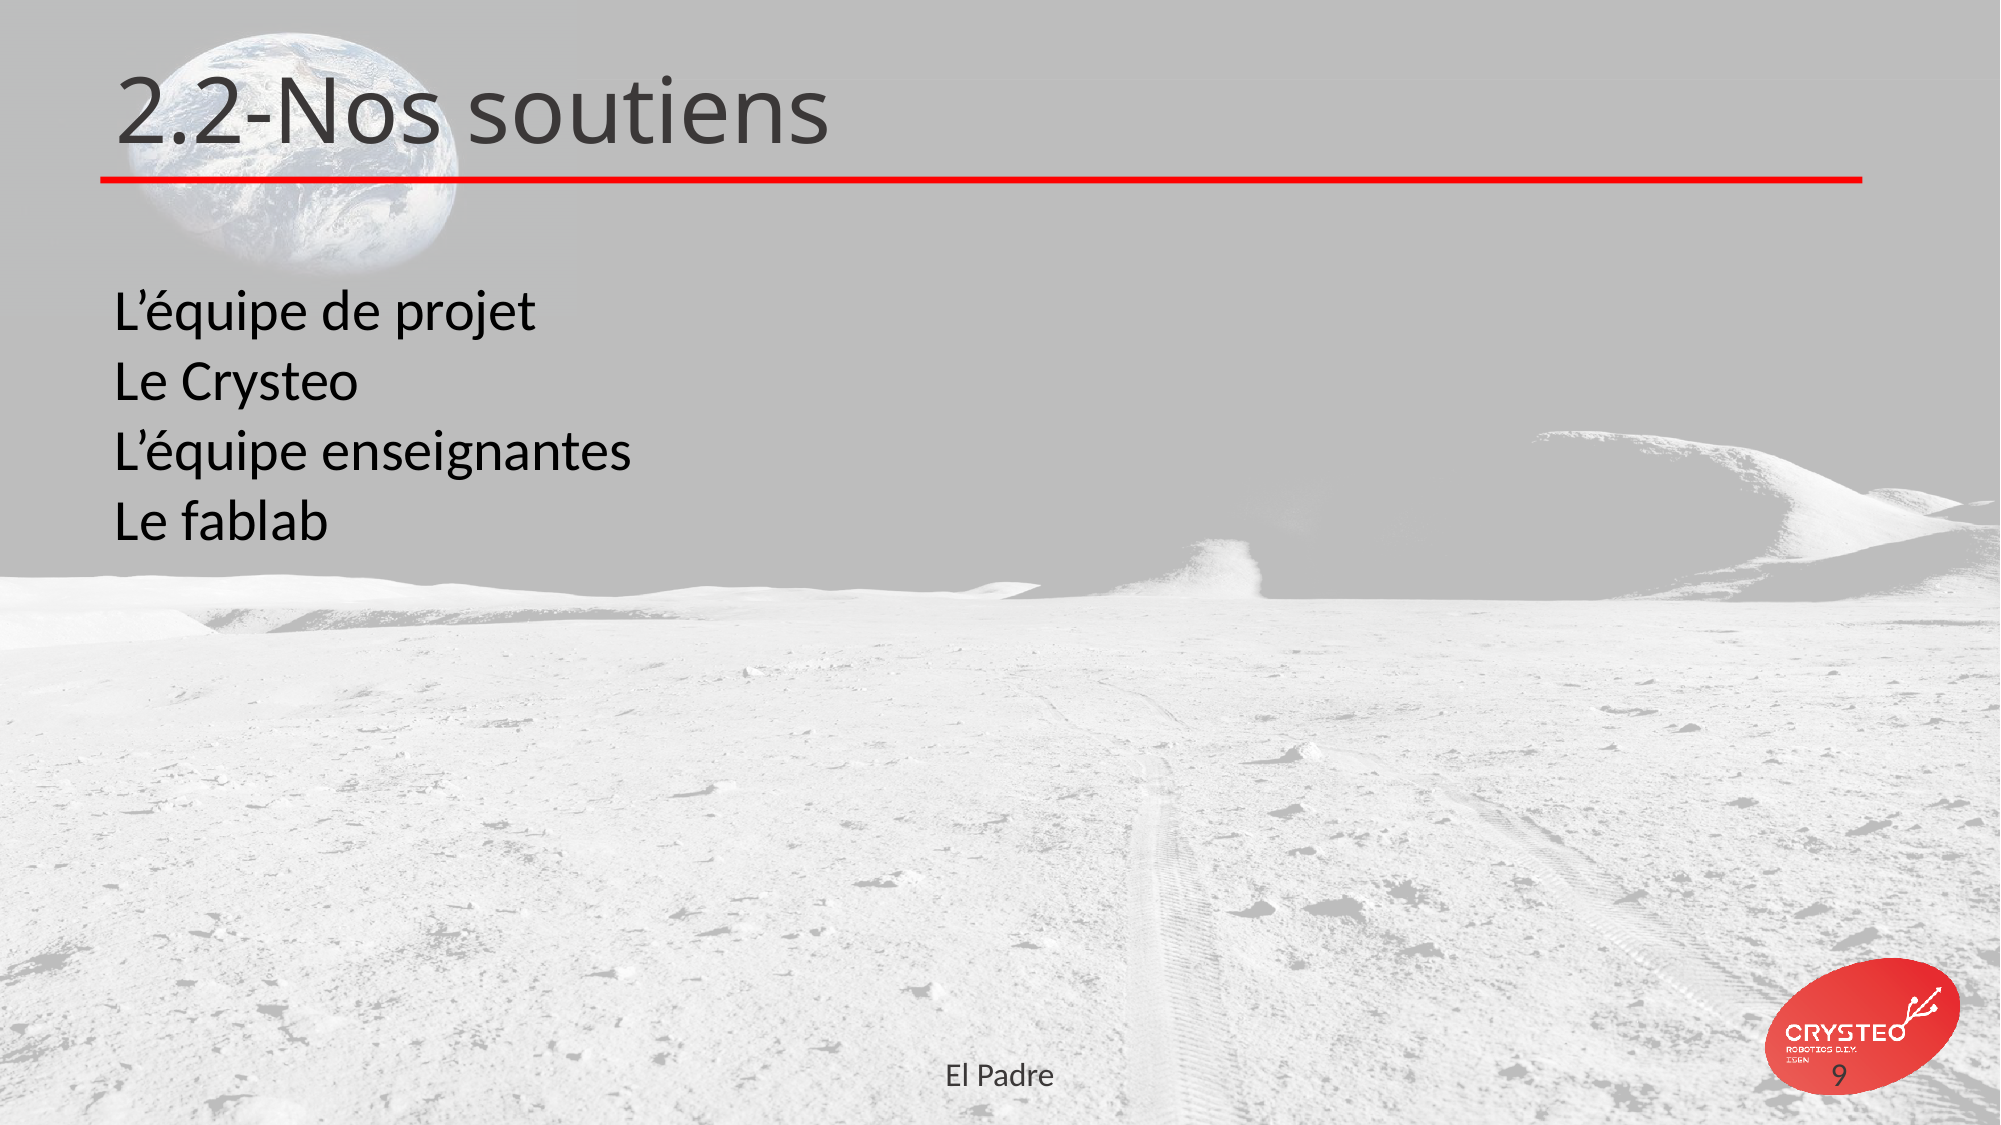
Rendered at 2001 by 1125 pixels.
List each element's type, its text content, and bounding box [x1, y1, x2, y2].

text_box 2.2-Nos soutiens [100, 47, 1863, 179]
slide_number 9 [1412, 1042, 1863, 1103]
footer El Padre [662, 1042, 1338, 1103]
text_box L’équipe de projet Le Crysteo L’équipe enseignantes Le fablab [100, 264, 1926, 560]
picture [1765, 958, 1960, 1095]
